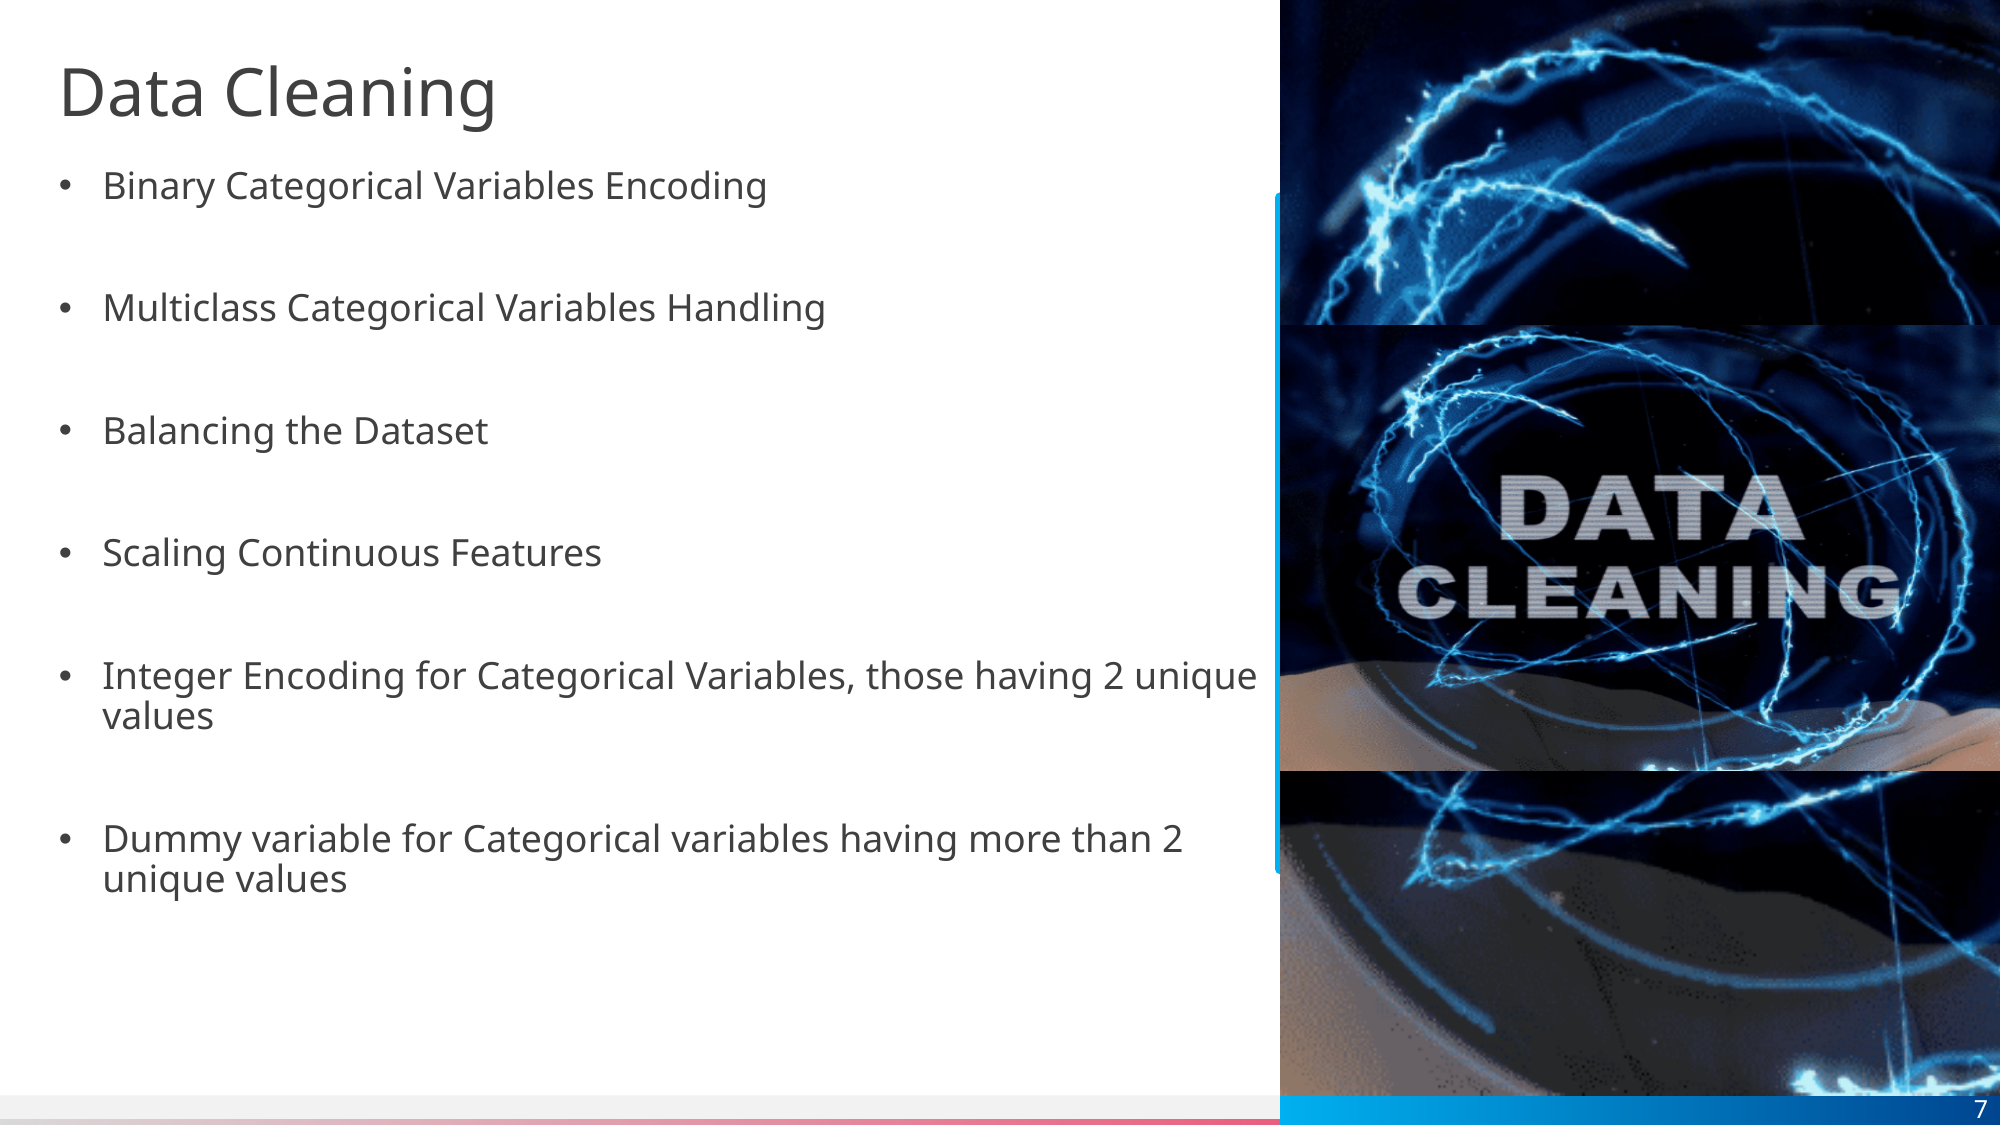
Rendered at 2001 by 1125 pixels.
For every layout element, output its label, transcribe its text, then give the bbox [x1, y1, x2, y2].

picture [1280, 0, 2000, 1096]
list Binary Categorical Variables Encoding Multiclass Categorical Variables Handling Balancing the Dataset Scaling Continuous Features Integer Encoding for Categorical Variables, those having 2 unique values Dummy variable for Categorical variables having more than 2 unique values [59, 166, 1265, 1066]
slide_number 7 [1280, 1096, 2000, 1125]
title Data Cleaning [59, 59, 1207, 148]
